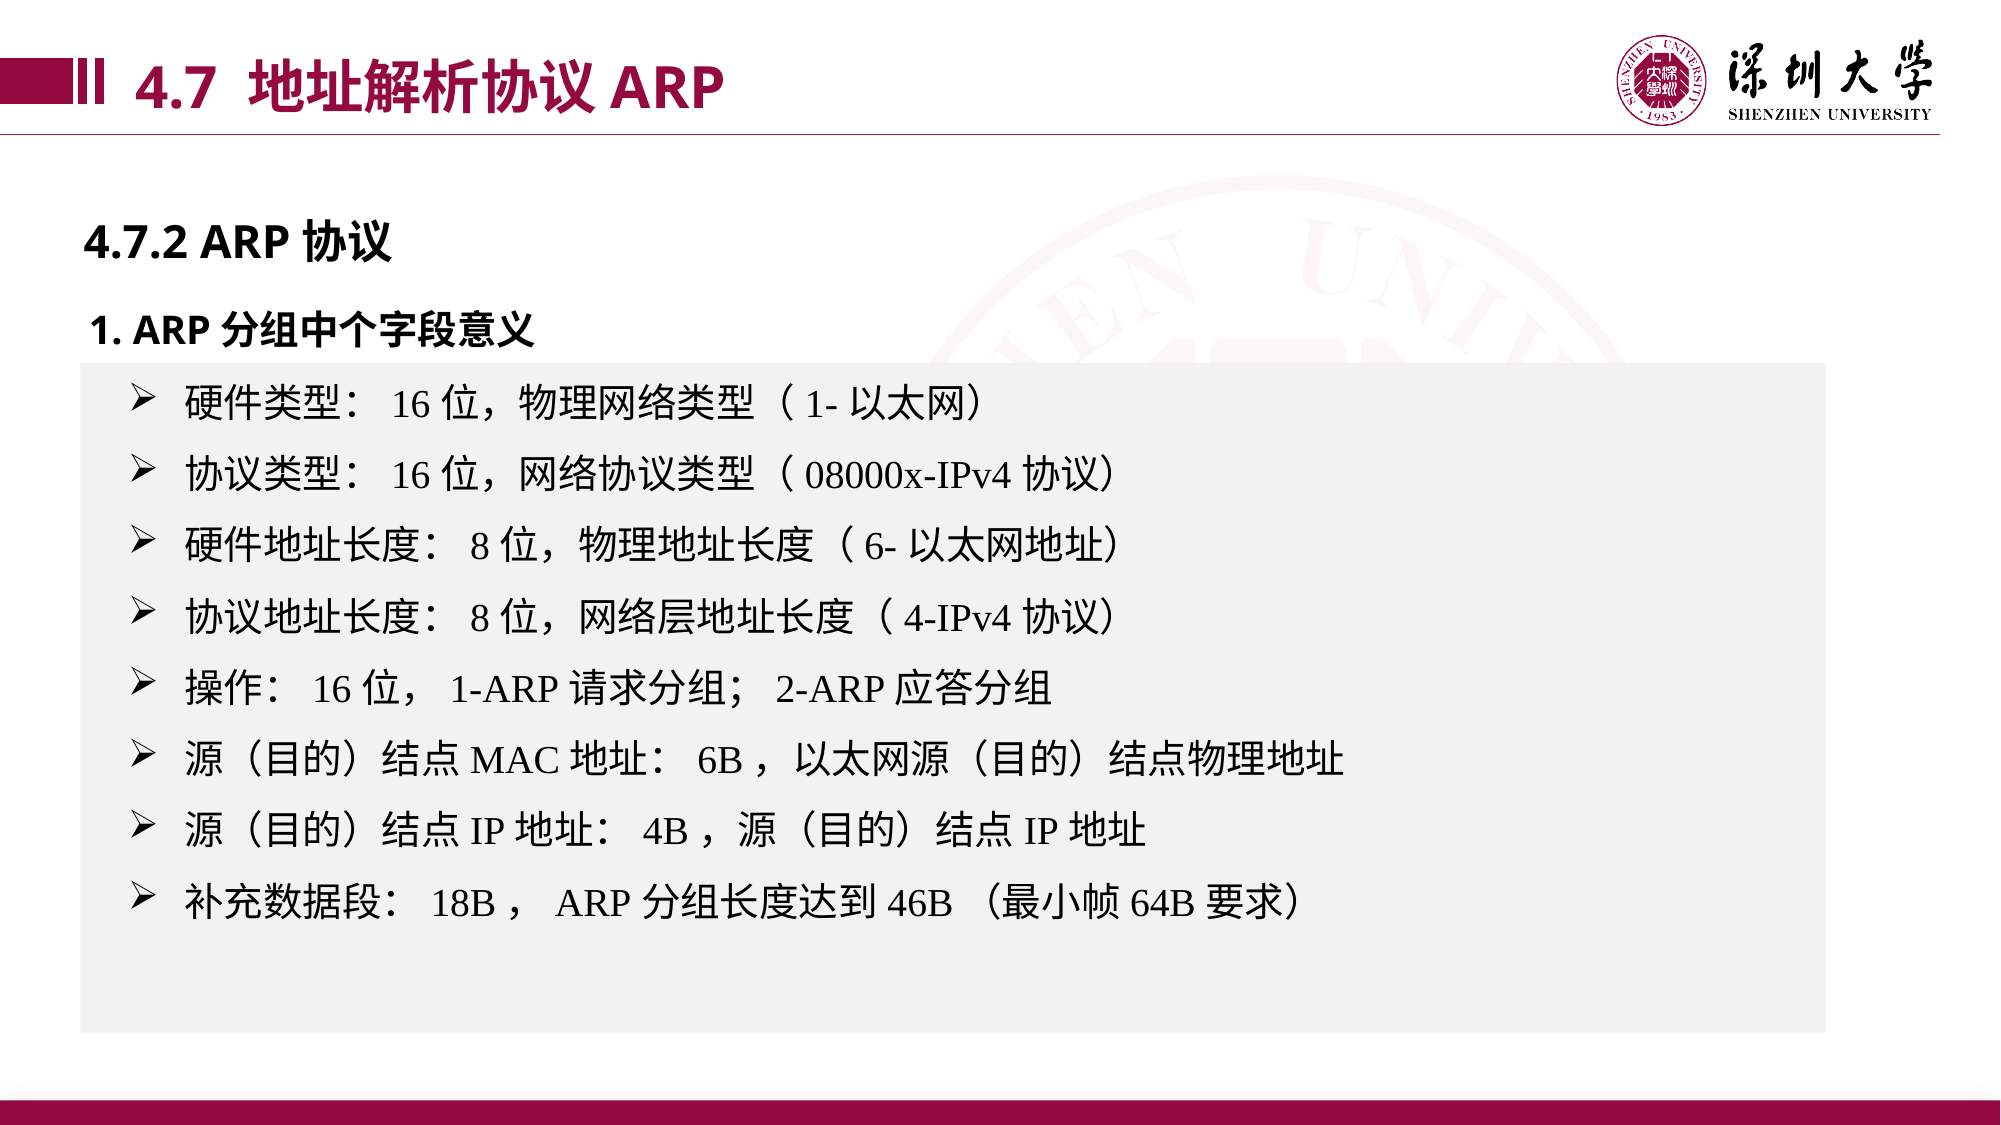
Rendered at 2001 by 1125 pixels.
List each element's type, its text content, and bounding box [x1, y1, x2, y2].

text_box [79, 362, 1827, 1034]
text_box 4.7 地址解析协议ARP [135, 40, 726, 128]
text_box 硬件类型：16位，物理网络类型（1-以太网） 协议类型：16位，网络协议类型（08000x-IPv4协议） 硬件地址长度：8位，物理地址长度（6-以太网地址） 协议地址长度：8位，网络层地址长度（4-IPv4协议） 操作：16位，1-ARP请求分组；2-ARP应答分组 源（目的）结点MAC地址：6B，以太网源（目的）结点物理地址 源（目的）结点IP地址：4B，源（目的）结点IP地址 补充数据段：18B，ARP分组长度达到46B（最小帧64B要求） [113, 346, 1515, 932]
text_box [0, 59, 103, 104]
picture [608, 0, 1973, 1055]
text_box 1. ARP分组中个字段意义 [74, 274, 848, 361]
text_box 4.7.2 ARP协议 [68, 178, 1016, 276]
